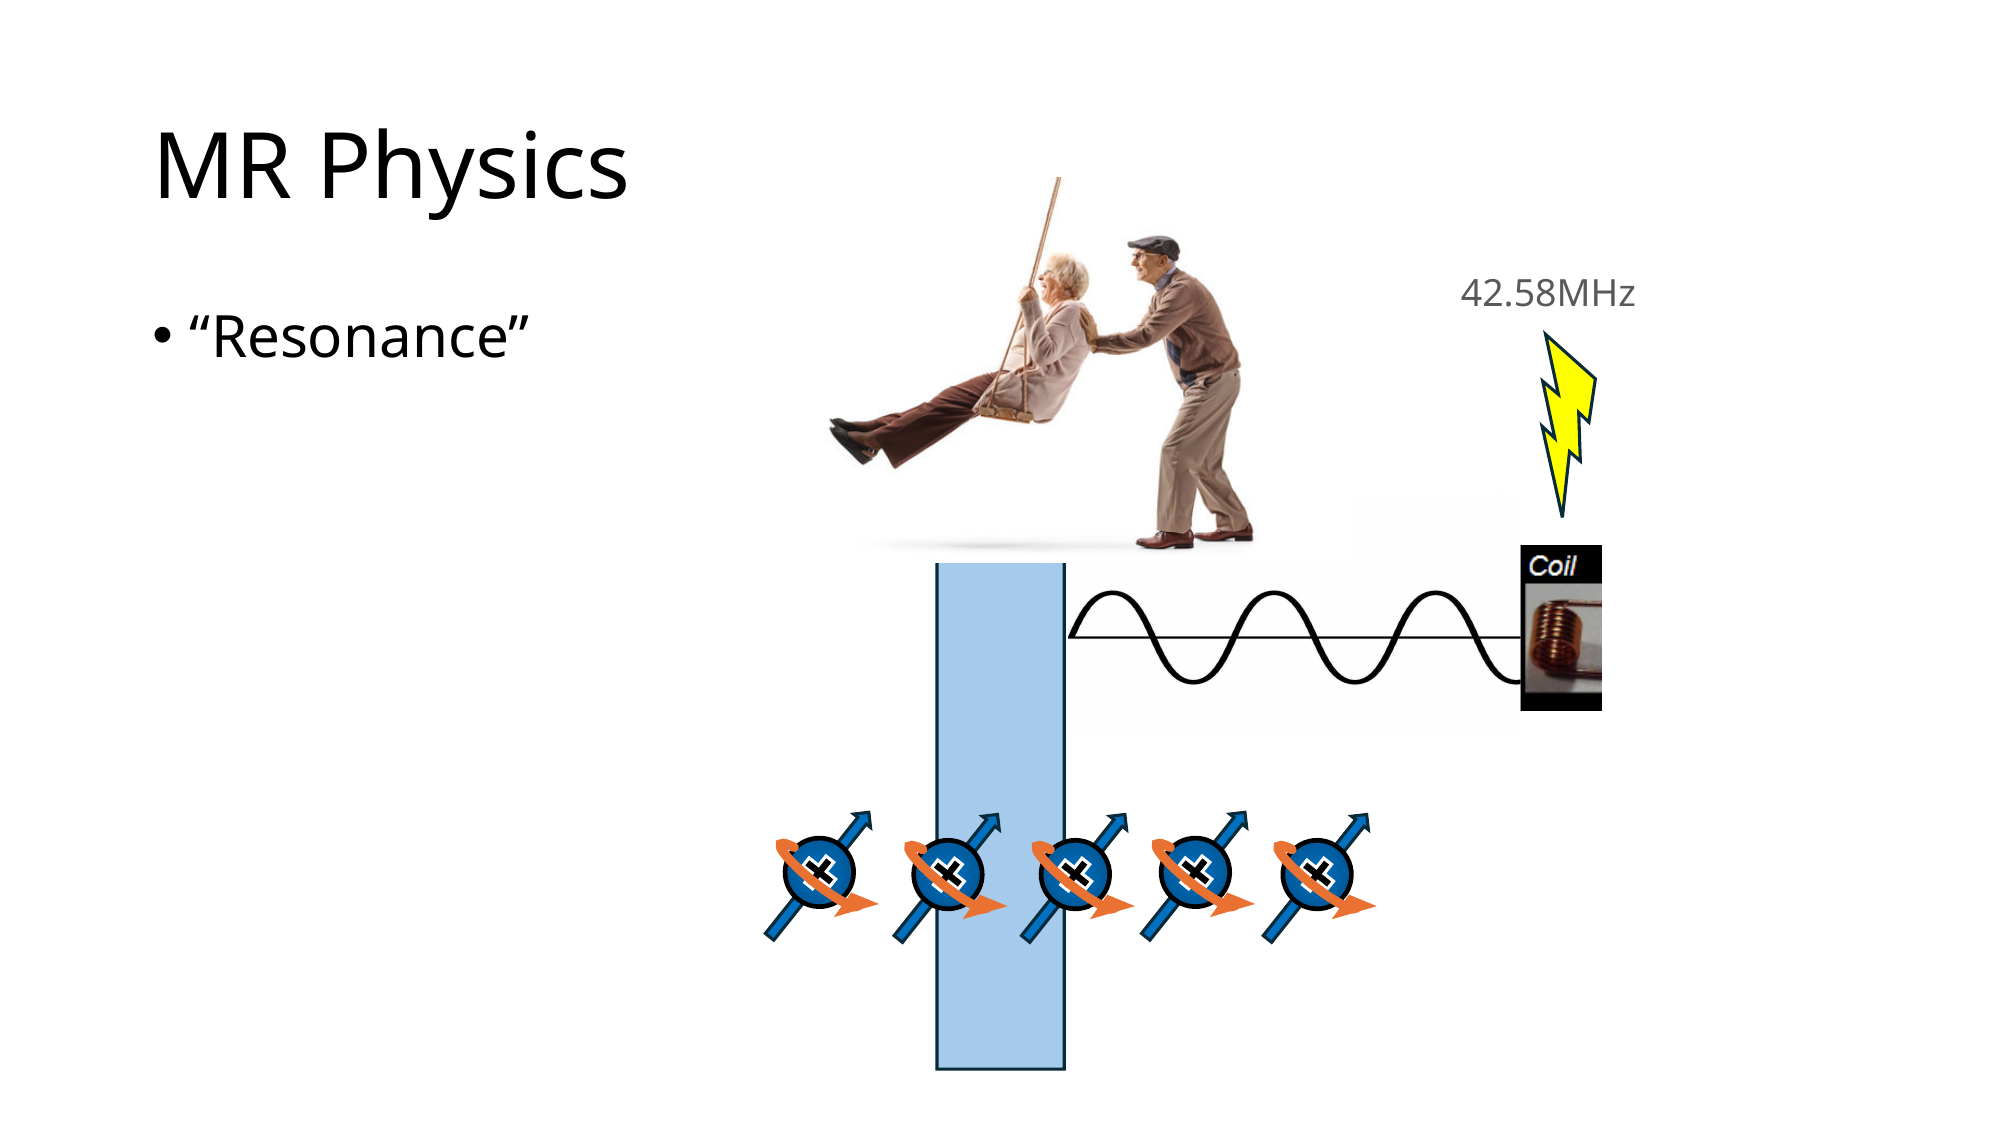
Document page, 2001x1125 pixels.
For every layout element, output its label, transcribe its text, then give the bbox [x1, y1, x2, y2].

picture [769, 177, 1604, 739]
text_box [1445, 260, 1761, 504]
title MR Physics [137, 59, 1863, 278]
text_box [1145, 794, 1246, 955]
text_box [1267, 796, 1368, 957]
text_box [897, 796, 998, 957]
list “Resonance” [137, 299, 754, 1014]
text_box [935, 563, 1066, 1071]
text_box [769, 794, 870, 955]
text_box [1025, 796, 1126, 957]
